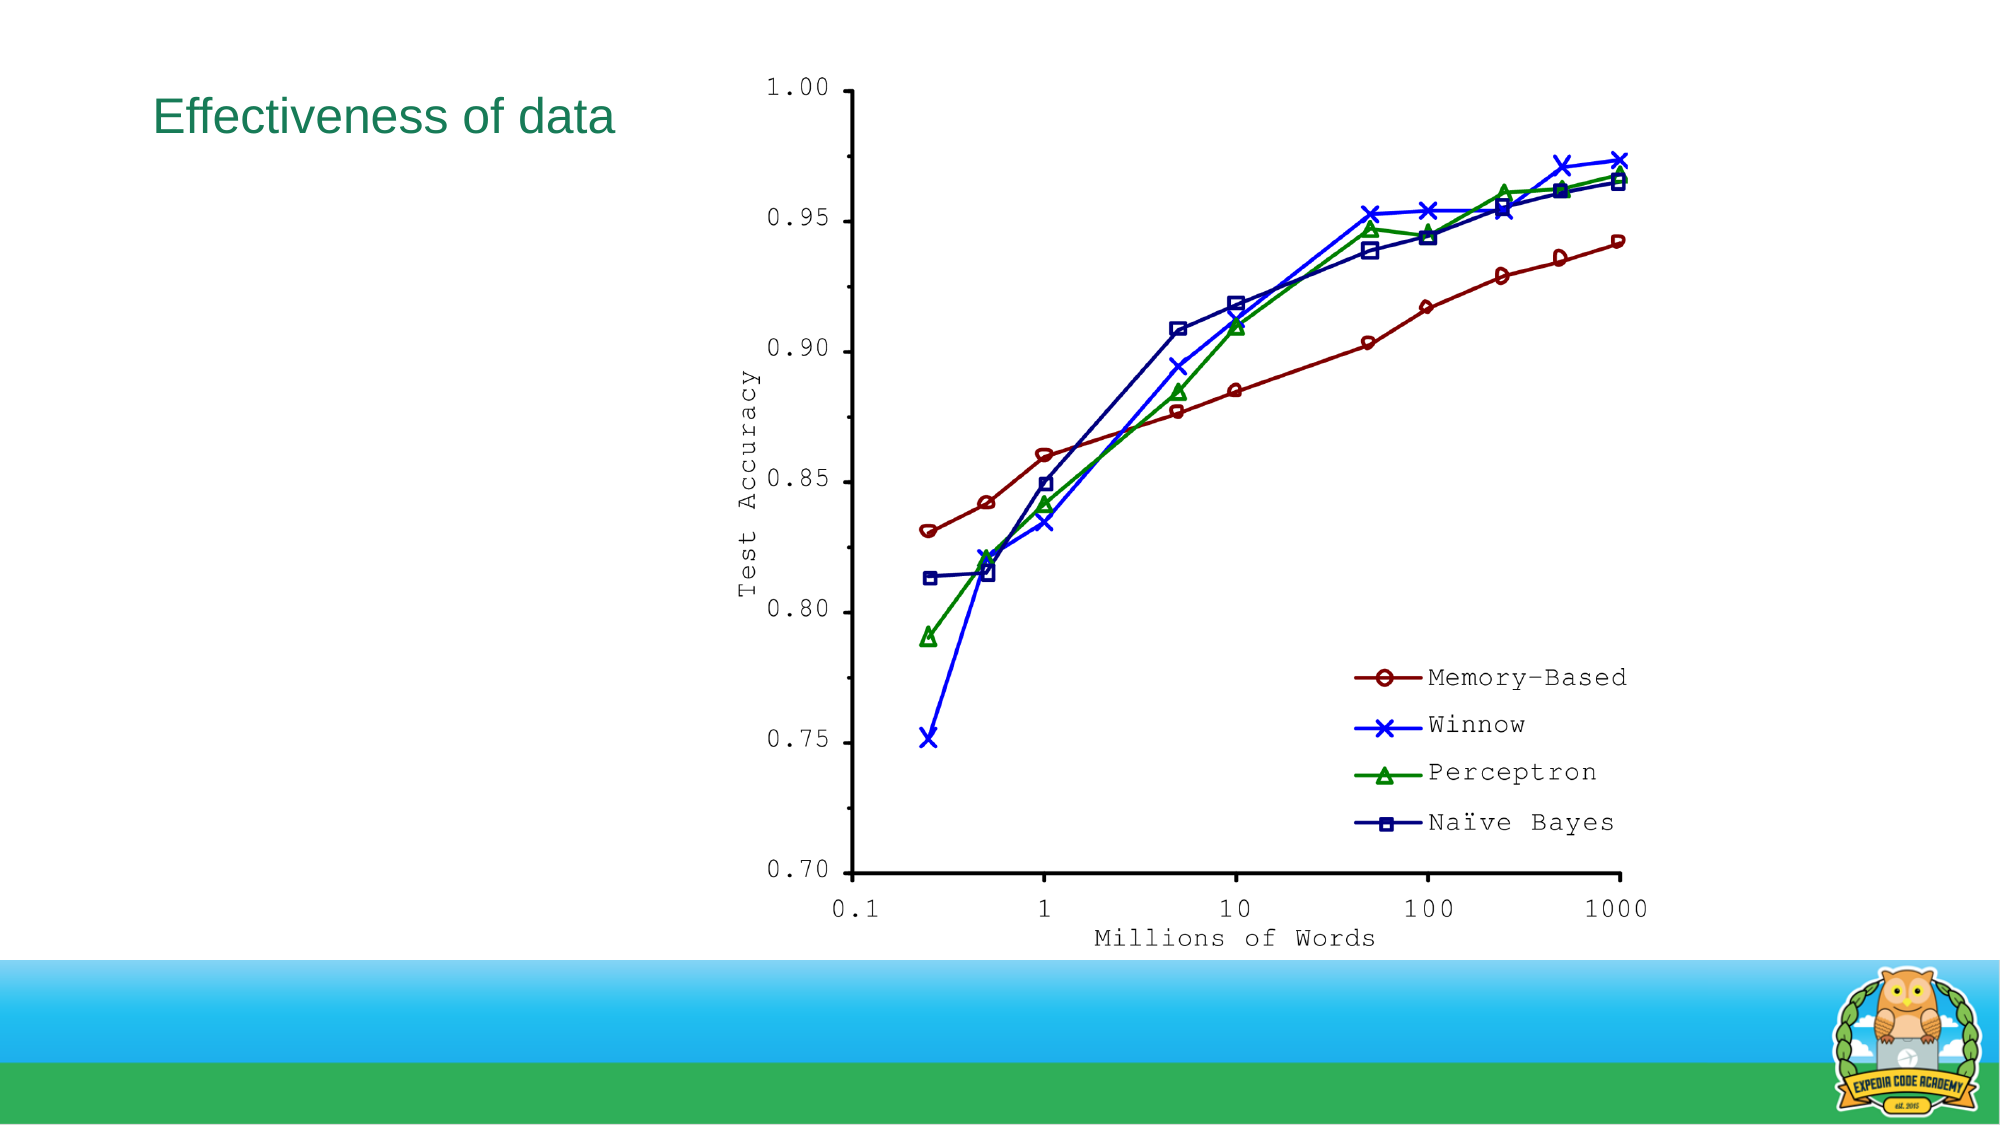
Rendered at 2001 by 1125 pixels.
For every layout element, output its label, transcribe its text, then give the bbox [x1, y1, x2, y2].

picture [0, 960, 2000, 1125]
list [738, 77, 1646, 946]
title Effectiveness of data [137, 59, 1778, 176]
